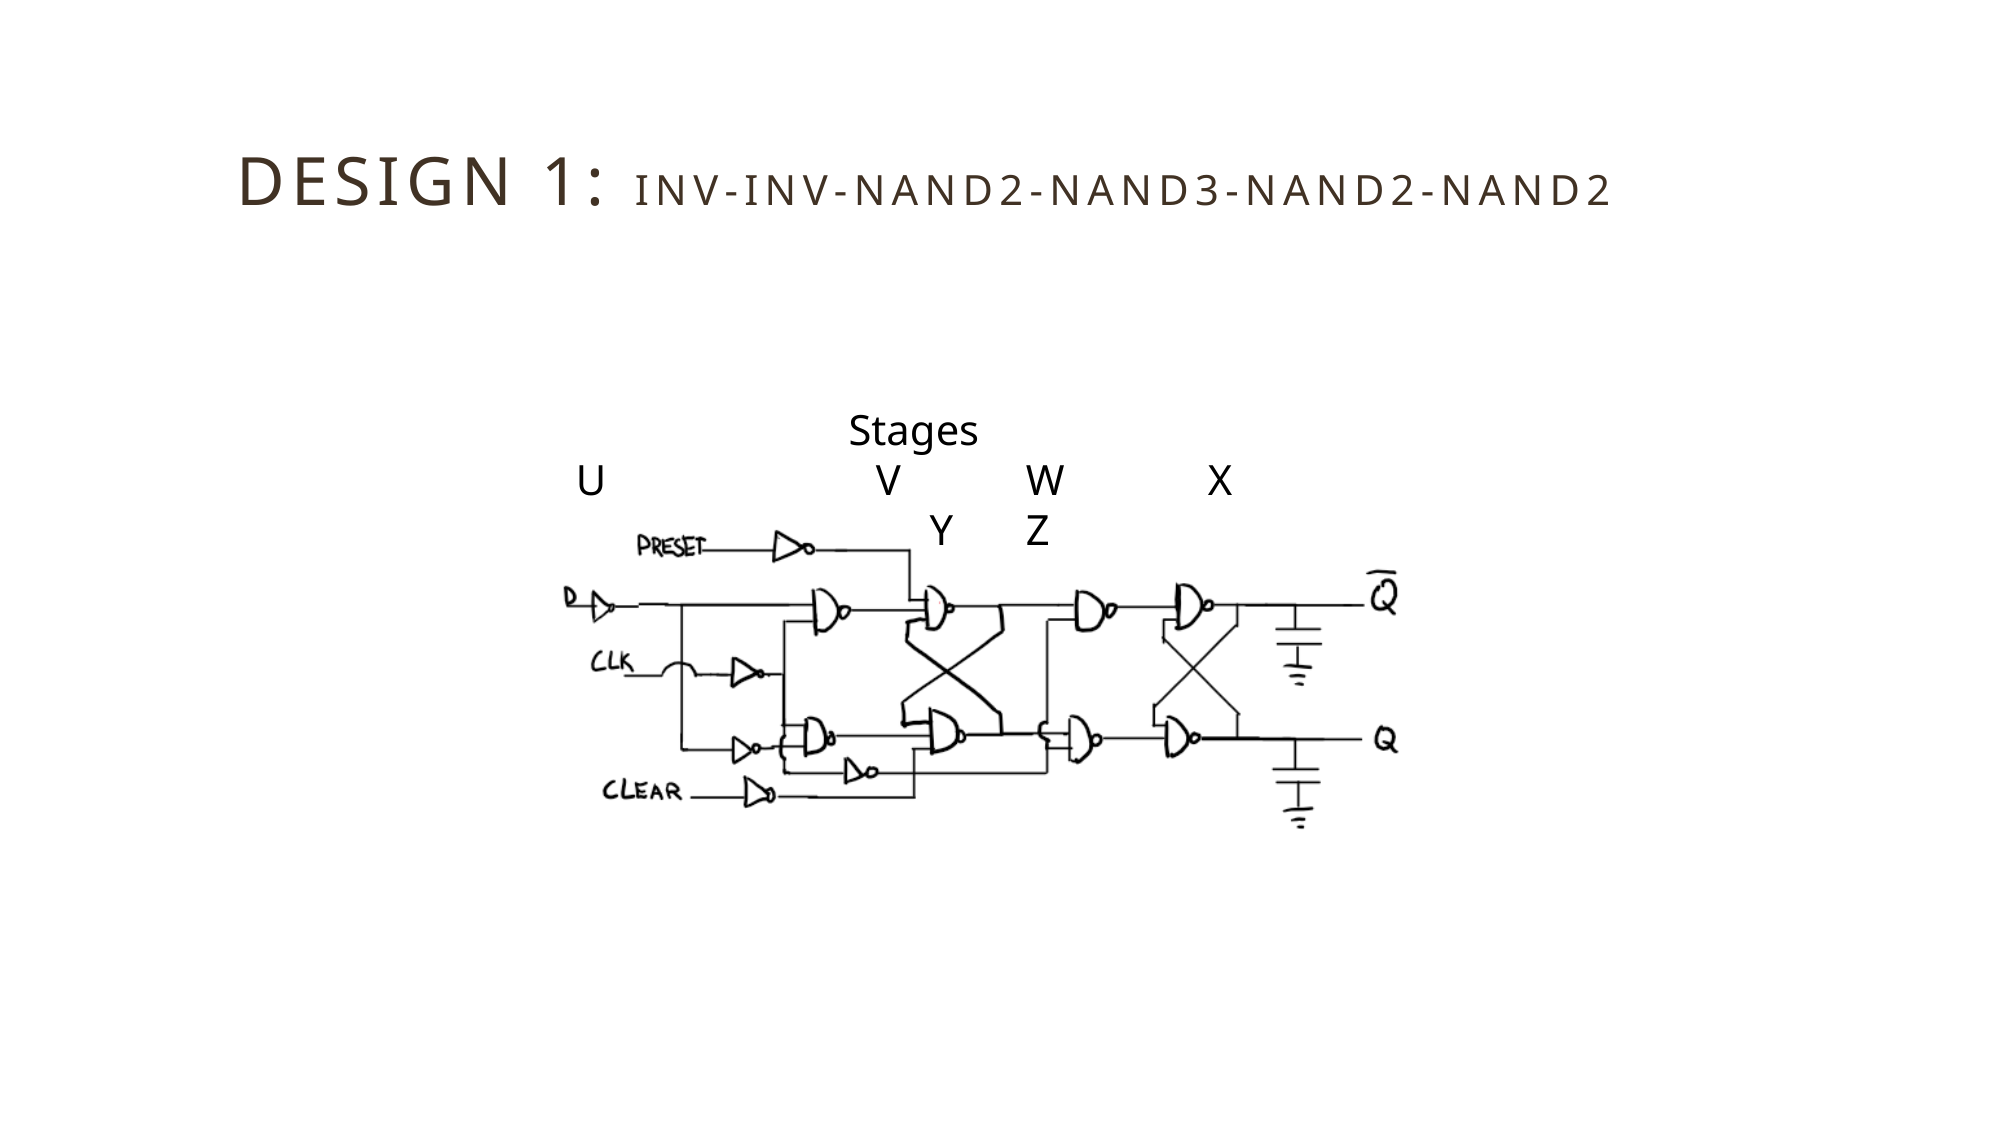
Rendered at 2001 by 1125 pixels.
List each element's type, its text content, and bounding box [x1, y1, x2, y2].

text_box Stages U V W X Y Z [561, 396, 1267, 512]
picture [551, 512, 1449, 852]
title Design 1: INV-INV-NAND2-NAND3-NAND2-NAND2 [221, 99, 1779, 228]
